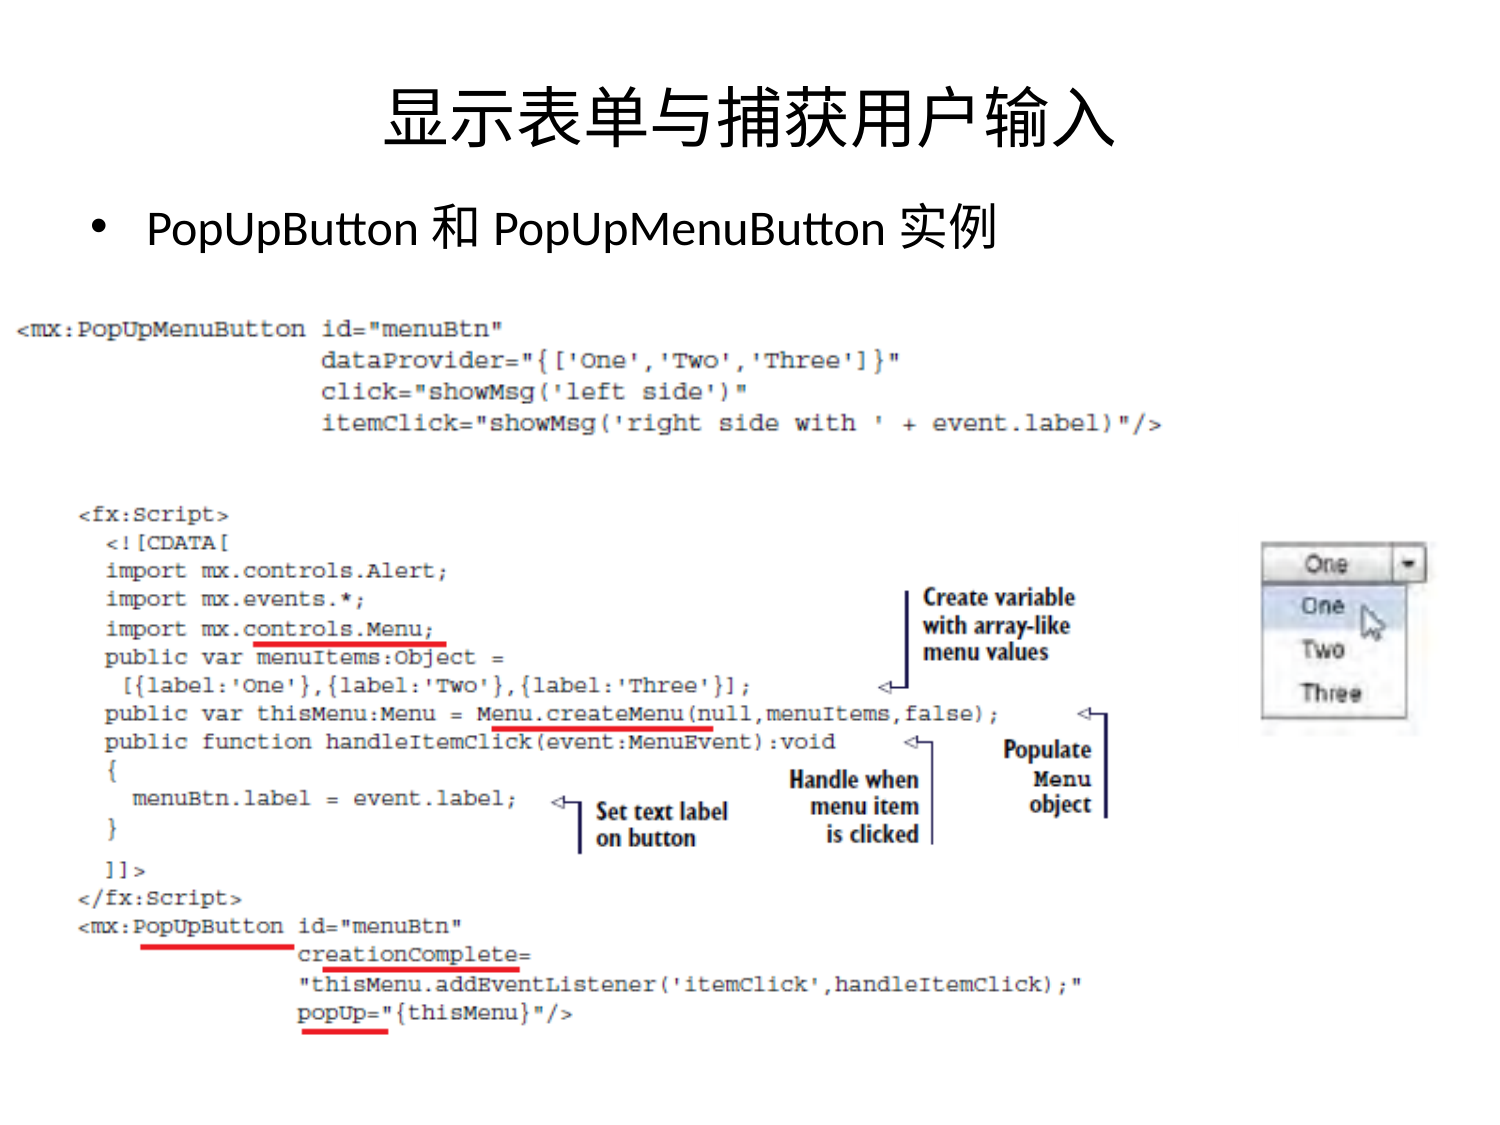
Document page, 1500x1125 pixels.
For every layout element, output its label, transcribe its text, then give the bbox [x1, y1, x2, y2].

picture [74, 499, 1127, 1051]
picture [1237, 512, 1476, 748]
list PopUpButton和PopUpMenuButton实例 [75, 187, 1425, 1100]
picture [0, 312, 1171, 451]
title 显示表单与捕获用户输入 [75, 45, 1425, 187]
